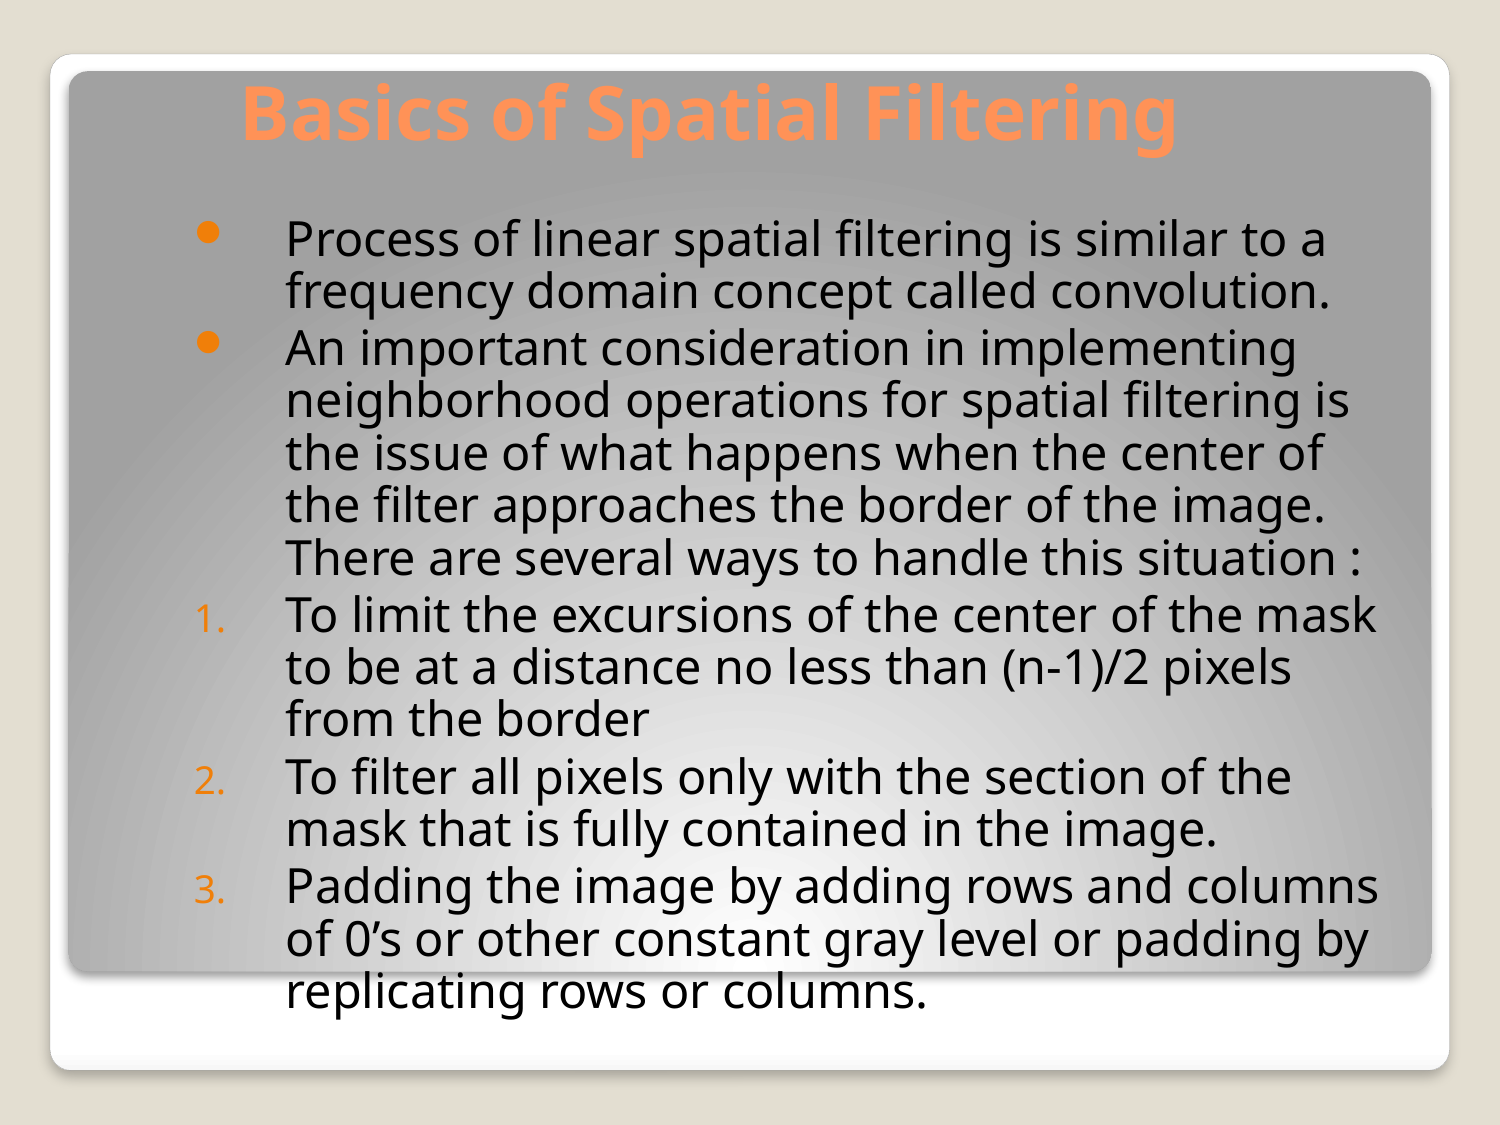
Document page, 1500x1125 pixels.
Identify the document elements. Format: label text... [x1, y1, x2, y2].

list Process of linear spatial filtering is similar to a frequency domain concept called convolution. An important consideration in implementing neighborhood operations for spatial filtering is the issue of what happens when the center of the filter approaches the border of the image. There are several ways to handle this situation : To limit the excursions of the center of the mask to be at a distance no less than (n-1)/2 pixels from the border To filter all pixels only with the section of the mask that is fully contained in the image. Padding the image by adding rows and columns of 0’s or other constant gray level or padding by replicating rows or columns. [164, 199, 1415, 1037]
title Basics of Spatial Filtering [225, 37, 1463, 163]
